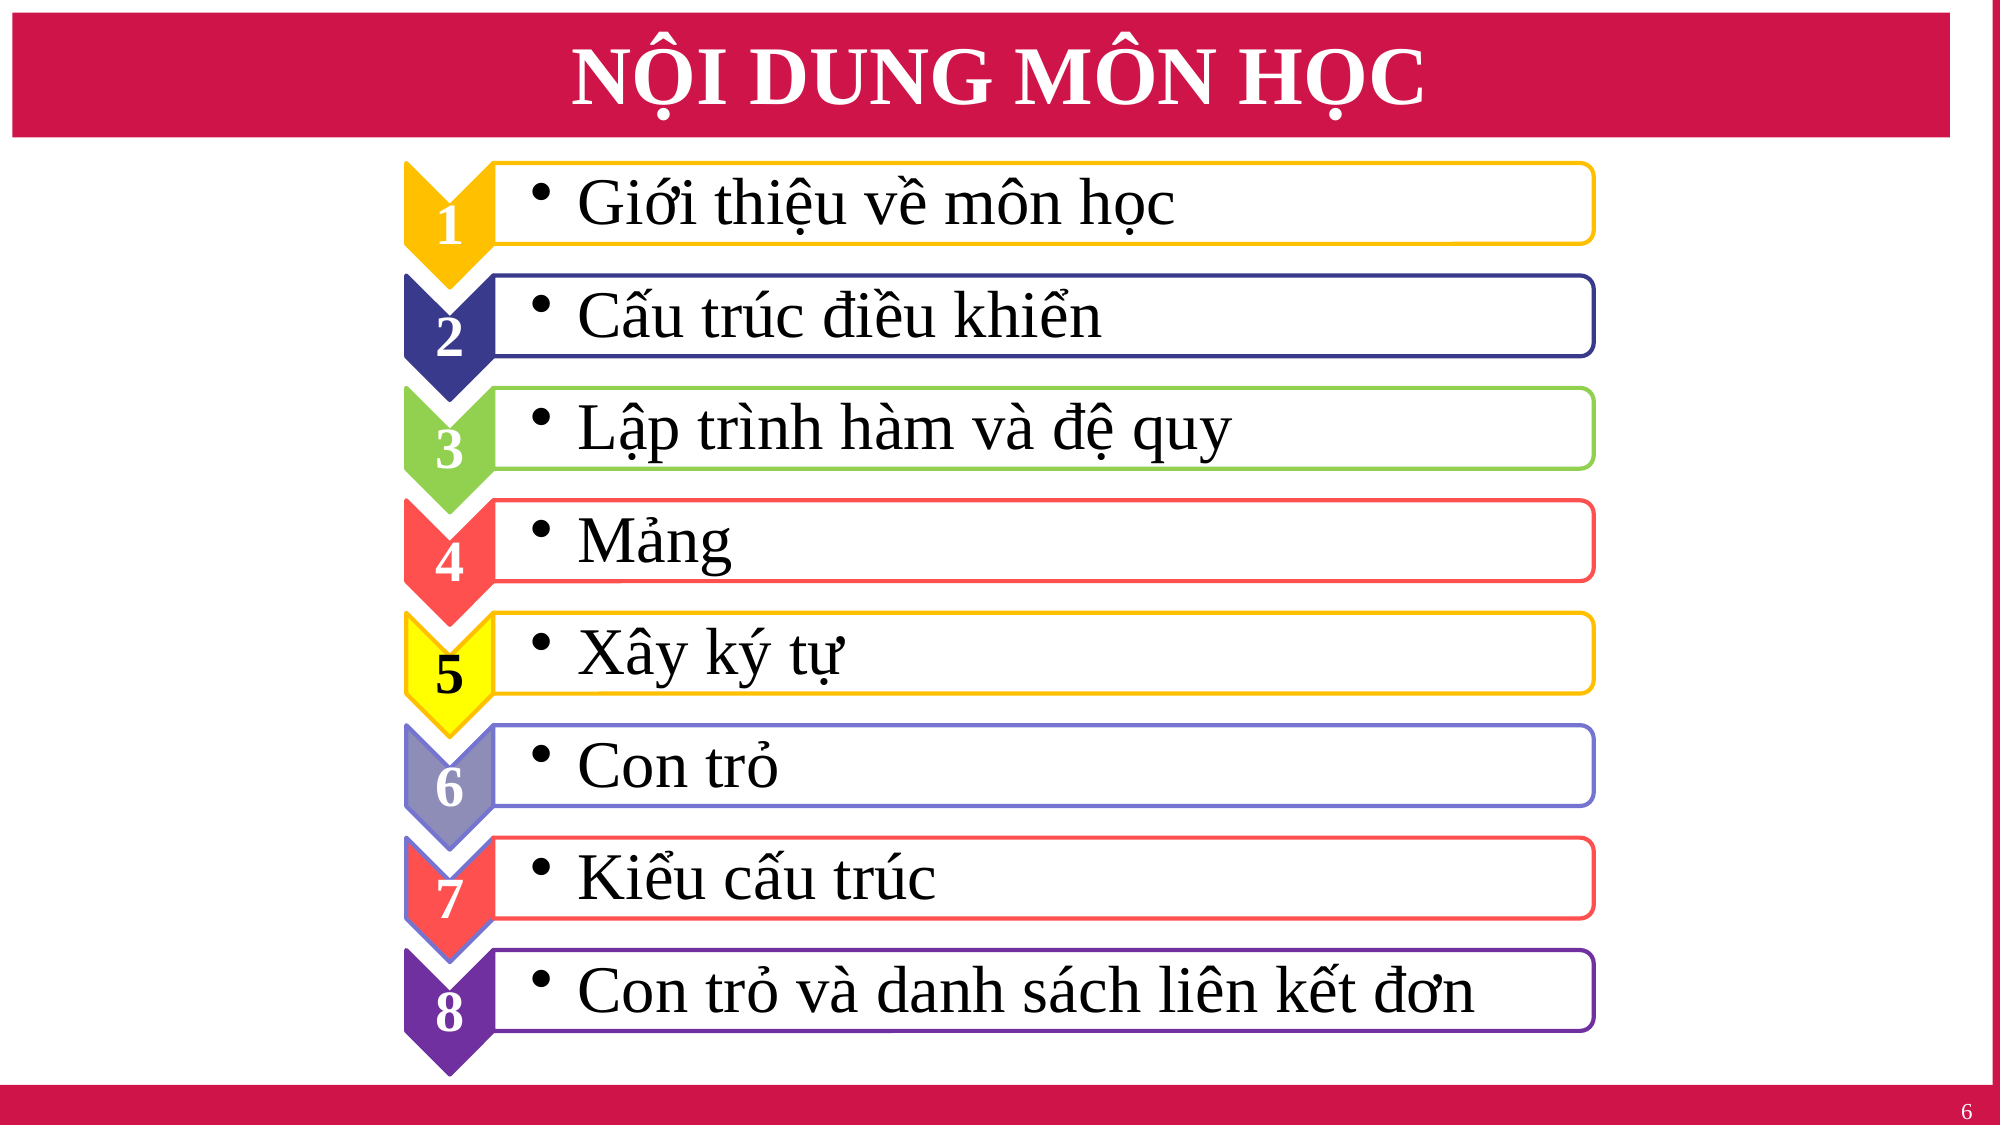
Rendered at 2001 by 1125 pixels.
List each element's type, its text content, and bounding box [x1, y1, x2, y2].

title NỘI DUNG MÔN HỌC [99, 24, 1900, 118]
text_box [405, 162, 1594, 1076]
slide_number 6 [1520, 1074, 1988, 1113]
